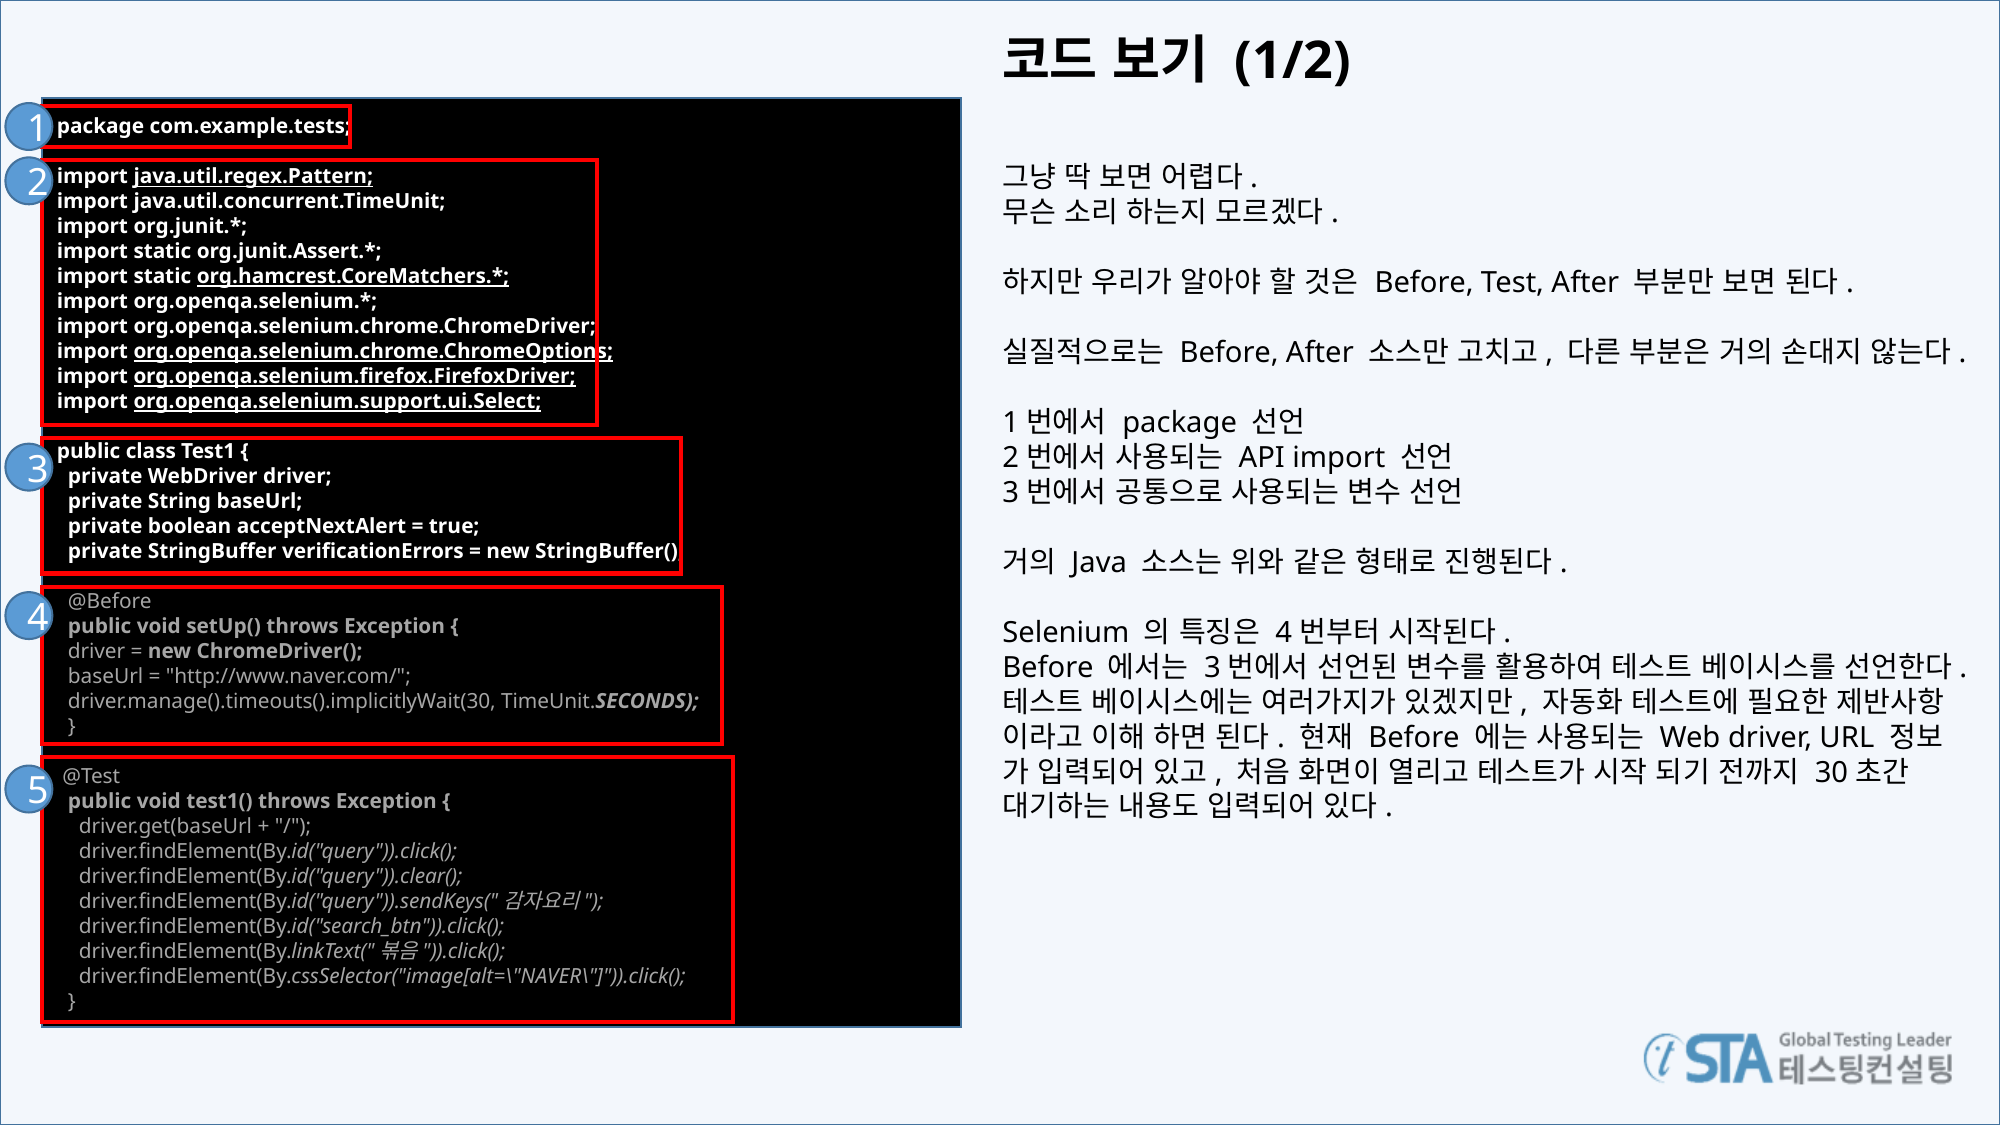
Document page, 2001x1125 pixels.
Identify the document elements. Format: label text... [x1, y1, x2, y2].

text_box 4 [4, 591, 54, 641]
text_box 3 [4, 442, 54, 492]
text_box [41, 586, 723, 745]
text_box [0, 0, 2000, 1125]
picture [1618, 988, 2000, 1118]
text_box package com.example.tests; import java.util.regex.Pattern; import java.util.concurrent.TimeUnit; import org.junit.*; import static org.junit.Assert.*; import static org.hamcrest.CoreMatchers.*; import org.openqa.selenium.*; import org.openqa.selenium.chrome.ChromeDriver; import org.openqa.selenium.chrome.ChromeOptions; import org.openqa.selenium.firefox.FirefoxDriver; import org.openqa.selenium.support.ui.Select; public class Test1 { private WebDriver driver; private String baseUrl; private boolean acceptNextAlert = true; private StringBuffer verificationErrors = new StringBuffer(); @Before public void setUp() throws Exception { driver = new ChromeDriver(); baseUrl = "http://www.naver.com/"; driver.manage().timeouts().implicitlyWait(30, TimeUnit.SECONDS); } @Test public void test1() throws Exception { driver.get(baseUrl + "/"); driver.findElement(By.id("query")).click(); driver.findElement(By.id("query")).clear(); driver.findElement(By.id("query")).sendKeys("감자요리"); driver.findElement(By.id("search_btn")).click(); driver.findElement(By.linkText("볶음")).click(); driver.findElement(By.cssSelector("image[alt=\"NAVER\"]")).click(); } [41, 97, 962, 1028]
text_box 코드 보기 (1/2) 그냥 딱 보면 어렵다. 무슨 소리 하는지 모르겠다. 하지만 우리가 알아야 할 것은 Before, Test, After 부분만 보면 된다. 실질적으로는 Before, After 소스만 고치고, 다른 부분은 거의 손대지 않는다. 1번에서 package 선언 2번에서 사용되는 API import 선언 3번에서 공통으로 사용되는 변수 선언 거의 Java 소스는 위와 같은 형태로 진행된다. Selenium 의 특징은 4번부터 시작된다. Before 에서는 3번에서 선언된 변수를 활용하여 테스트 베이시스를 선언한다. 테스트 베이시스에는 여러가지가 있겠지만, 자동화 테스트에 필요한 제반사항 이라고 이해 하면 된다. 현재 Before 에는 사용되는 Web driver, URL 정보 가 입력되어 있고, 처음 화면이 열리고 테스트가 시작 되기 전까지 30초간 대기하는 내용도 입력되어 있다. [987, 18, 1974, 866]
text_box 5 [4, 764, 54, 814]
text_box [41, 437, 682, 574]
text_box [41, 756, 734, 1023]
text_box 1 [4, 102, 54, 151]
text_box [43, 105, 351, 148]
text_box [41, 159, 598, 426]
text_box 2 [4, 156, 54, 206]
